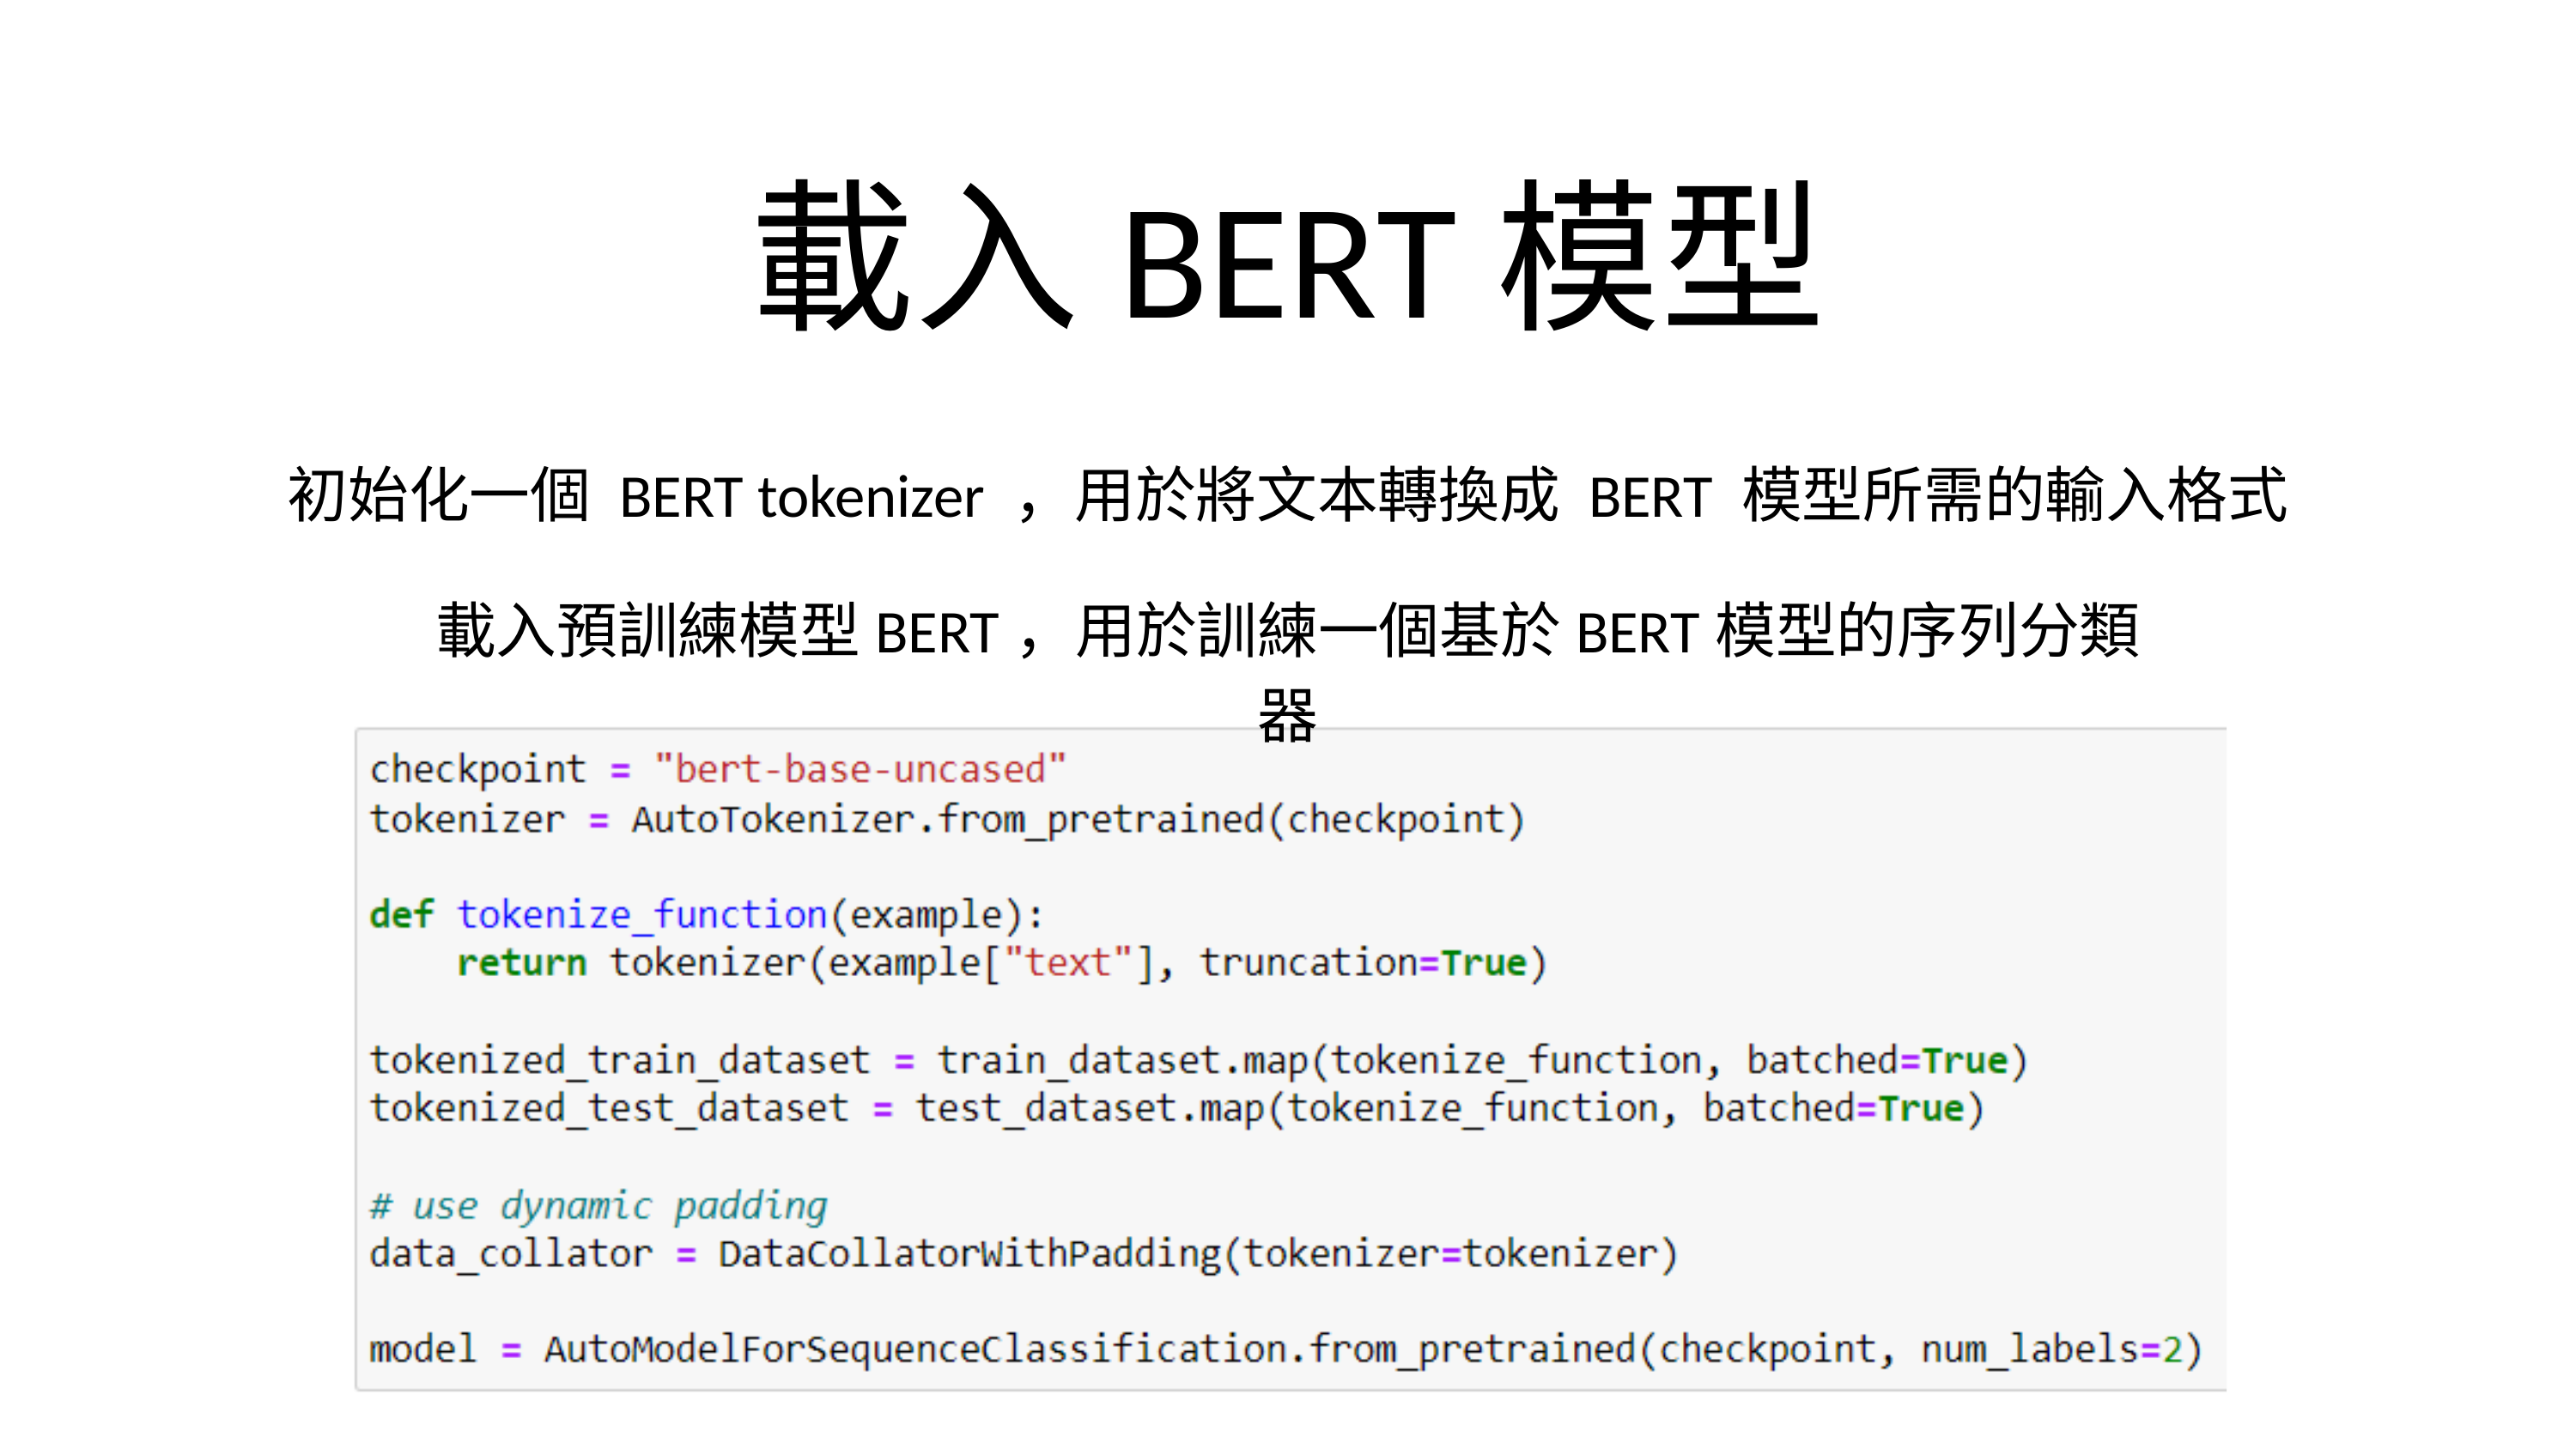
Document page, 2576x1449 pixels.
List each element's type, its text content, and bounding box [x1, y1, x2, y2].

text_box 載入BERT模型 [744, 120, 1832, 351]
text_box 初始化一個 BERT tokenizer ，用於將文本轉換成 BERT 模型所需的輸入格式 [210, 444, 2366, 530]
text_box [349, 724, 2227, 1404]
text_box 載入預訓練模型BERT，用於訓練一個基於BERT模型的序列分類器 [407, 579, 2169, 750]
